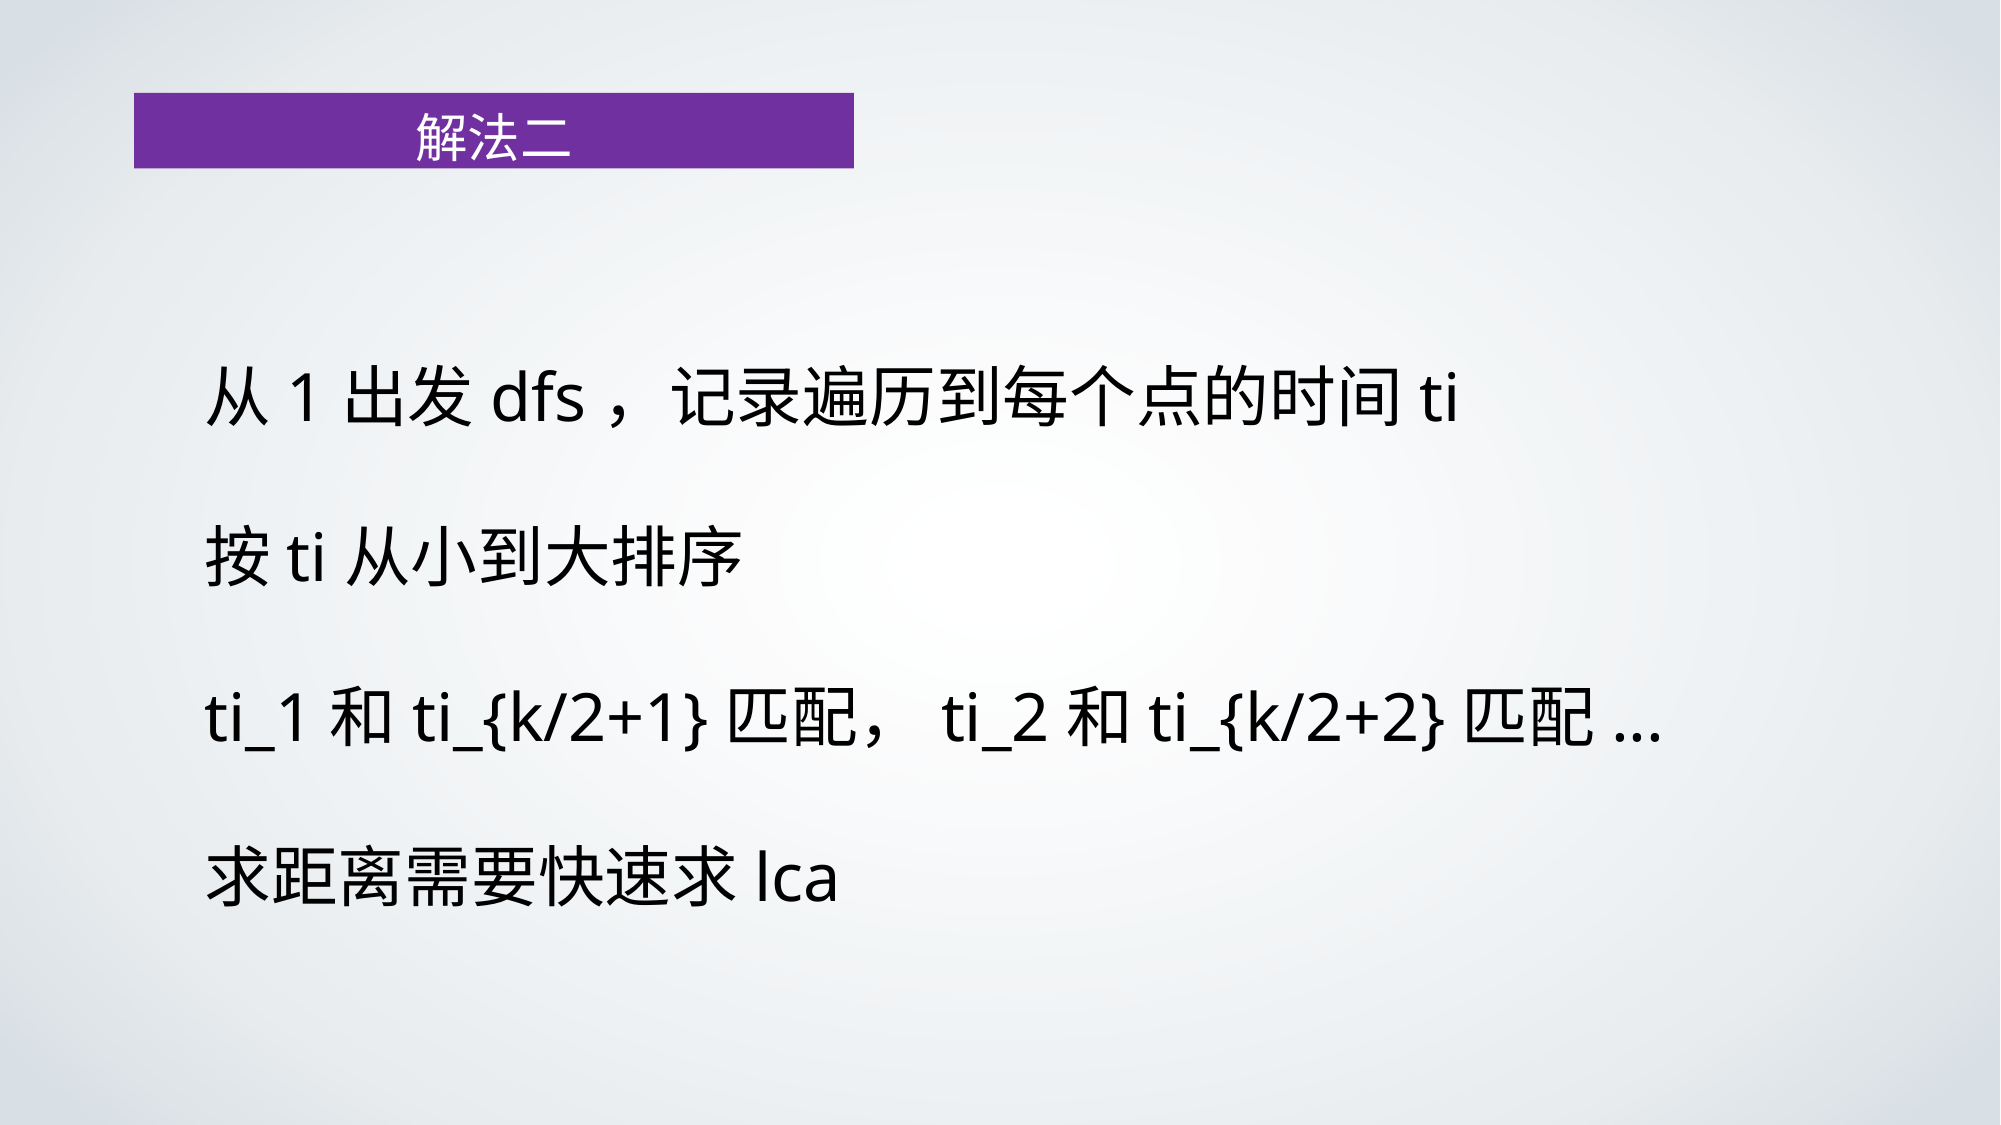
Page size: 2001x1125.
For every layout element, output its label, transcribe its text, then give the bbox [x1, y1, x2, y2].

text_box 从1出发dfs，记录遍历到每个点的时间ti 按ti从小到大排序 ti_1和ti_{k/2+1}匹配，ti_2和ti_{k/2+2}匹配... 求距离需要快速求lca [189, 347, 1811, 922]
picture [0, 0, 2001, 1125]
text_box 解法二 [133, 92, 855, 169]
